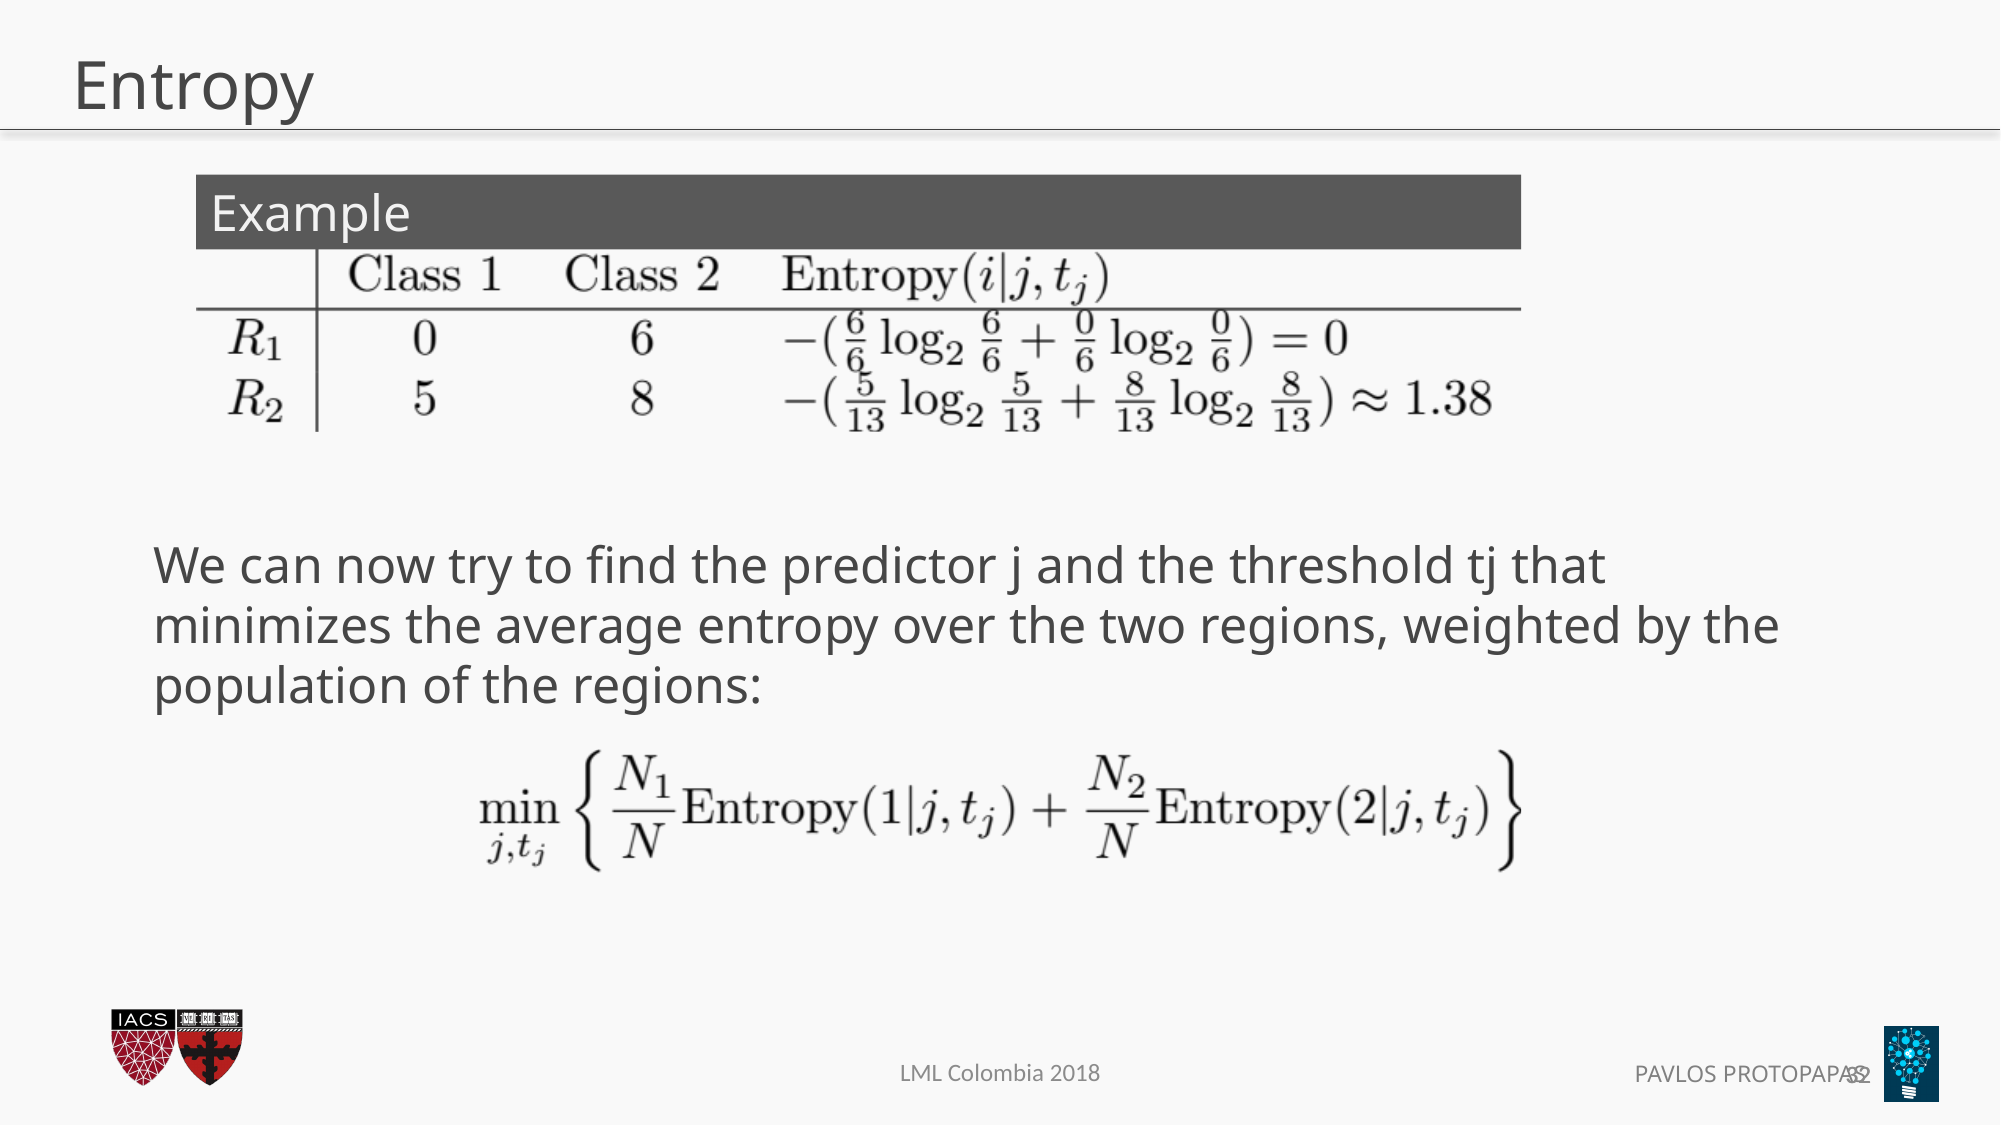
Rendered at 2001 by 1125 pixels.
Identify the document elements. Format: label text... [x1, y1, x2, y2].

list We can now try to find the predictor j and the threshold tj that minimizes the average entropy over the two regions, weighted by the population of the regions: [138, 526, 1833, 873]
title Entropy [57, 35, 1943, 162]
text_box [195, 174, 1522, 432]
picture [479, 749, 1522, 873]
picture [109, 1009, 243, 1086]
slide_number 32 [1419, 1043, 1886, 1104]
picture [1905, 1049, 1913, 1058]
picture [1903, 1086, 1915, 1098]
